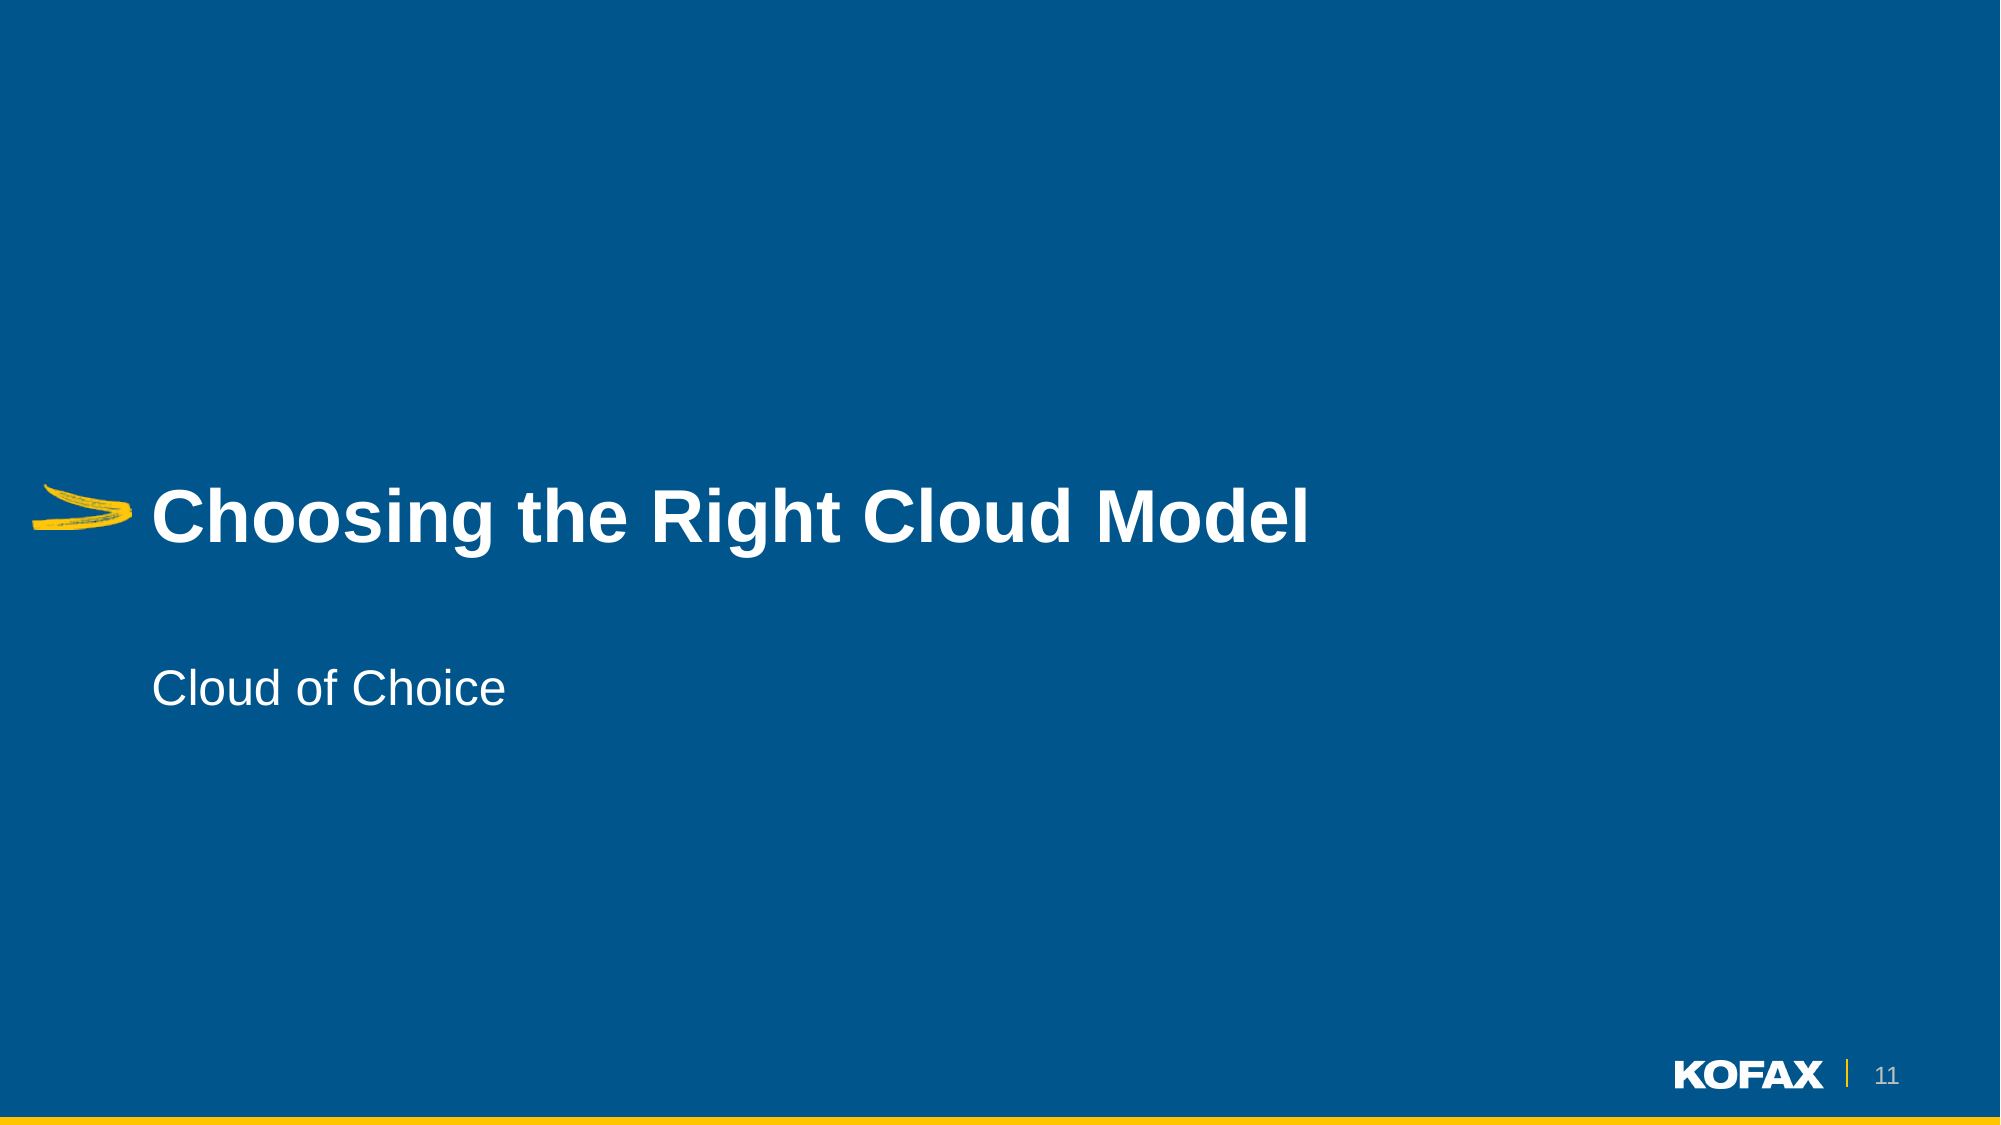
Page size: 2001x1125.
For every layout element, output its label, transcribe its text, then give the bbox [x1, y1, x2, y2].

picture [32, 484, 132, 530]
title Choosing the Right Cloud Model [136, 470, 1862, 647]
list Cloud of Choice [136, 655, 1862, 923]
